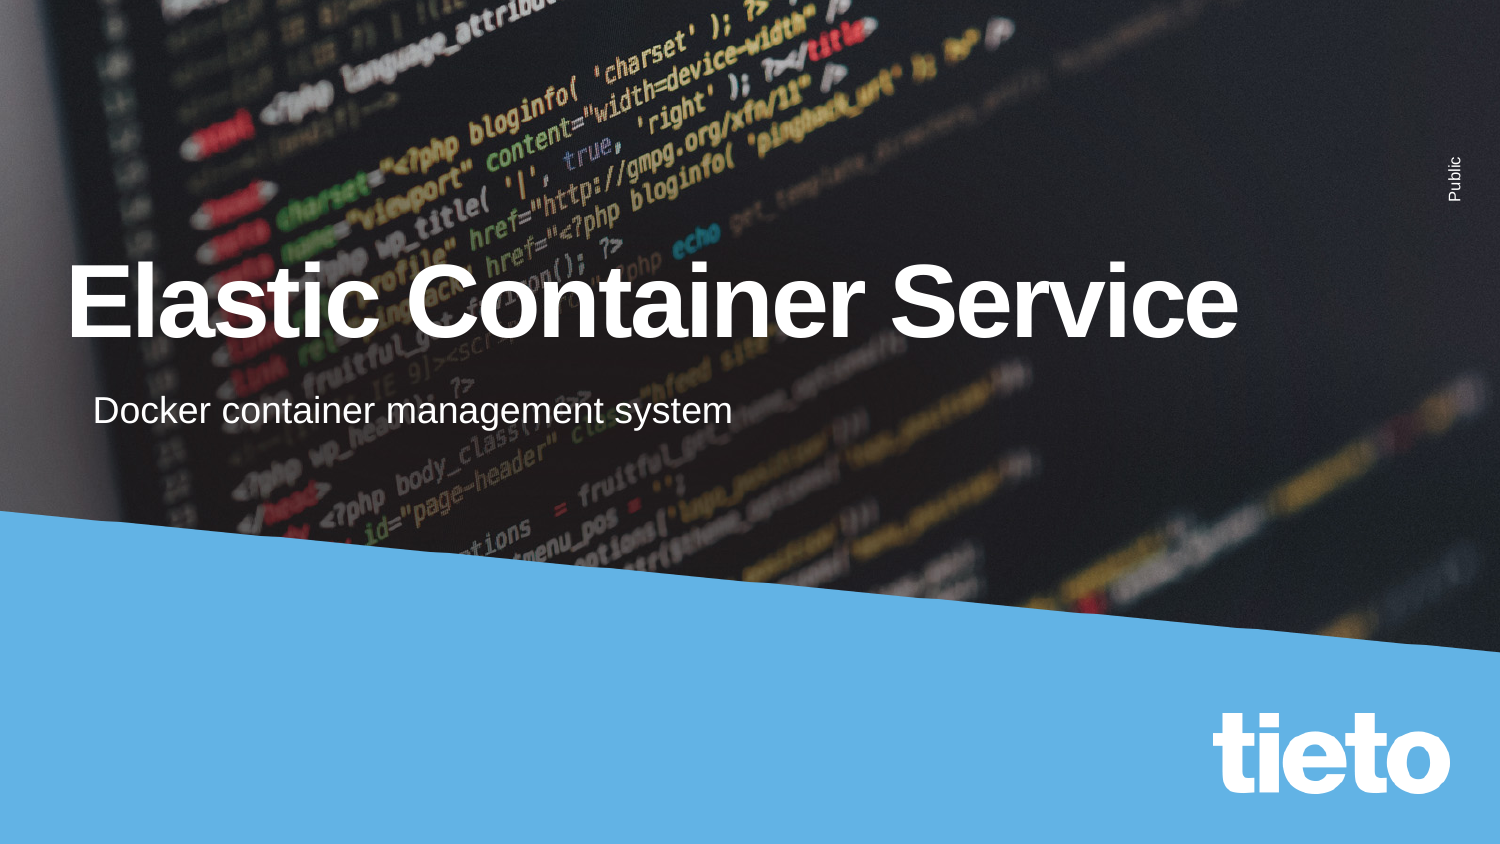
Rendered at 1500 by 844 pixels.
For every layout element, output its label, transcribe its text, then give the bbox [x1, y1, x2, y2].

text_box Docker container management system [77, 378, 863, 439]
title Elastic Container Service [64, 154, 1418, 359]
picture [0, 0, 1500, 844]
